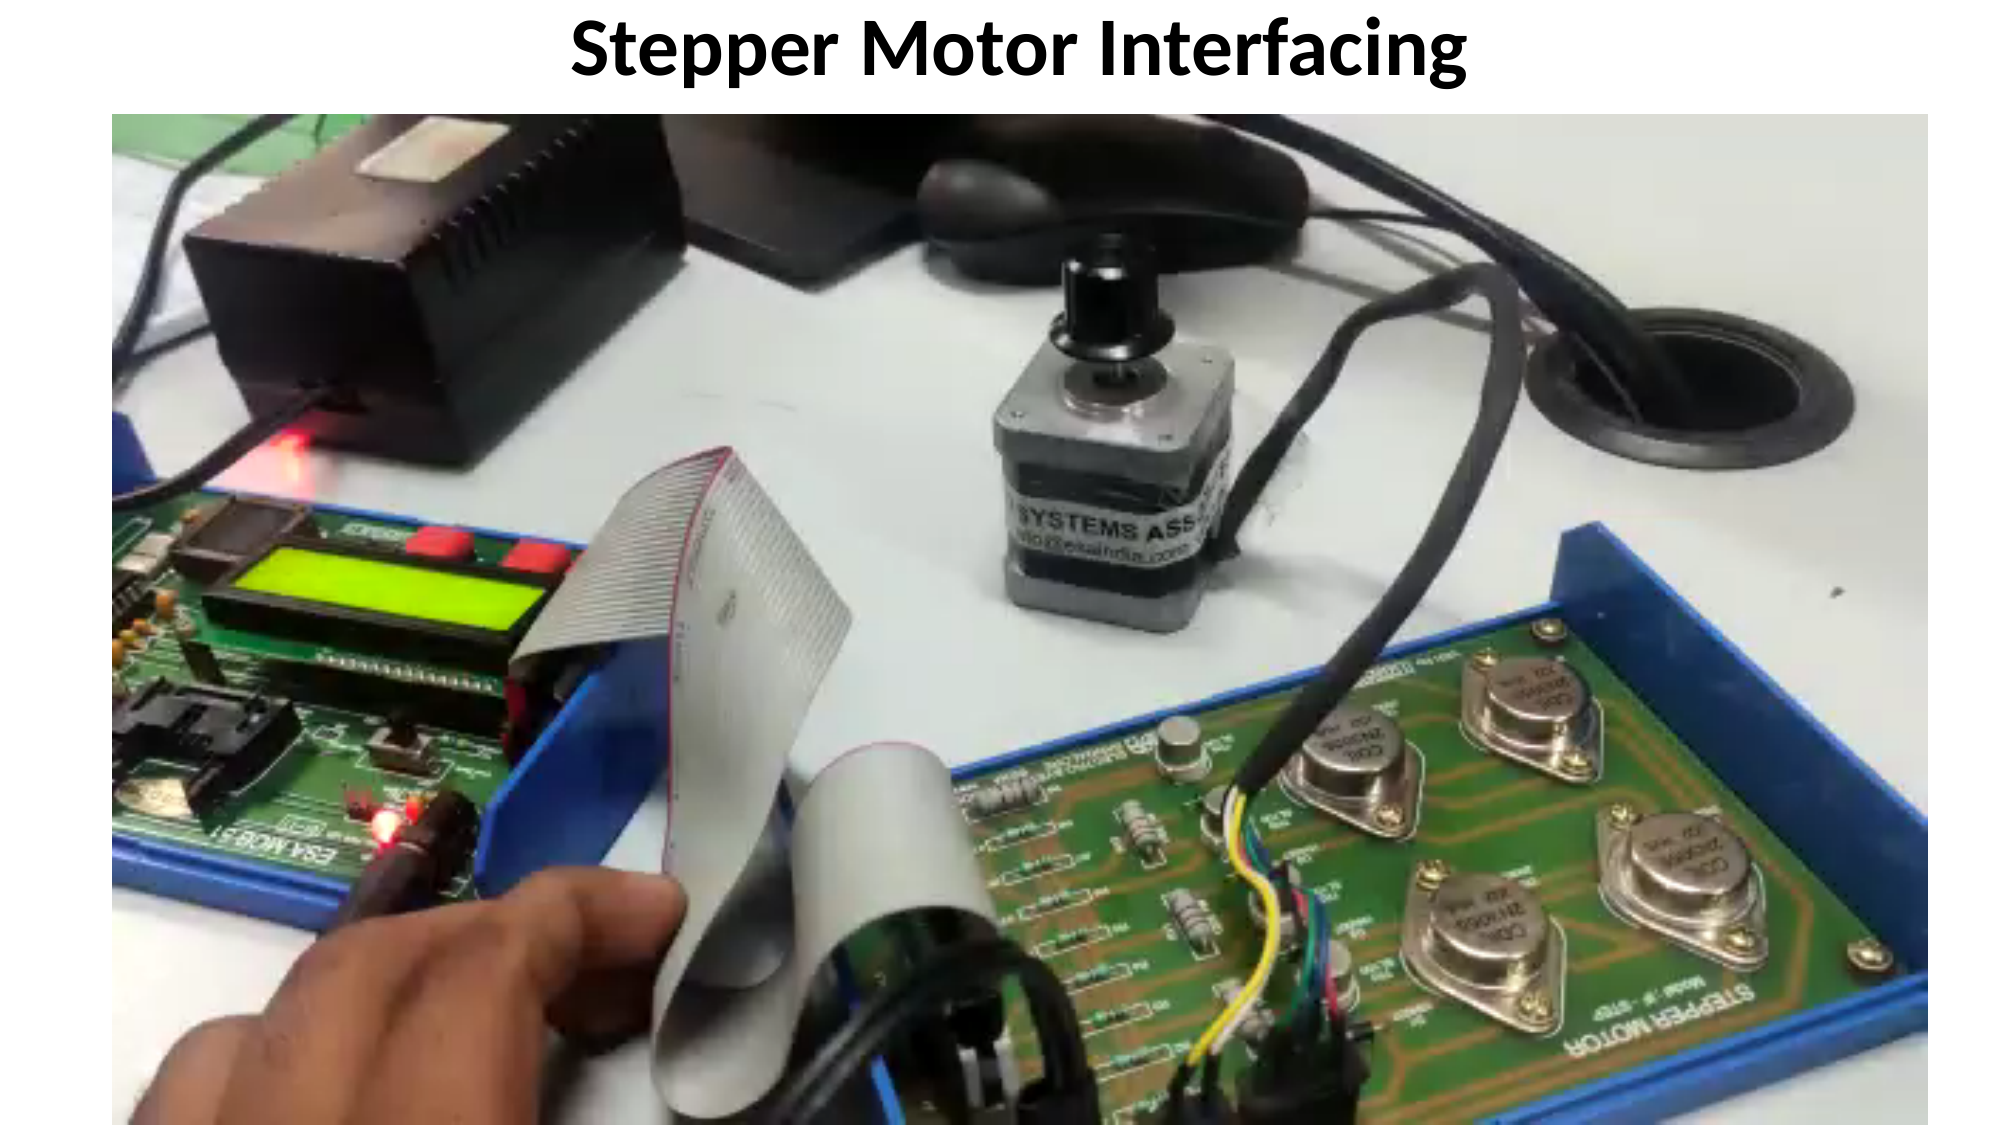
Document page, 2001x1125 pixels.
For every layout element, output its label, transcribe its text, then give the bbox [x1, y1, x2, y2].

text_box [111, 113, 1929, 1125]
text_box Stepper Motor Interfacing [555, 0, 1484, 100]
